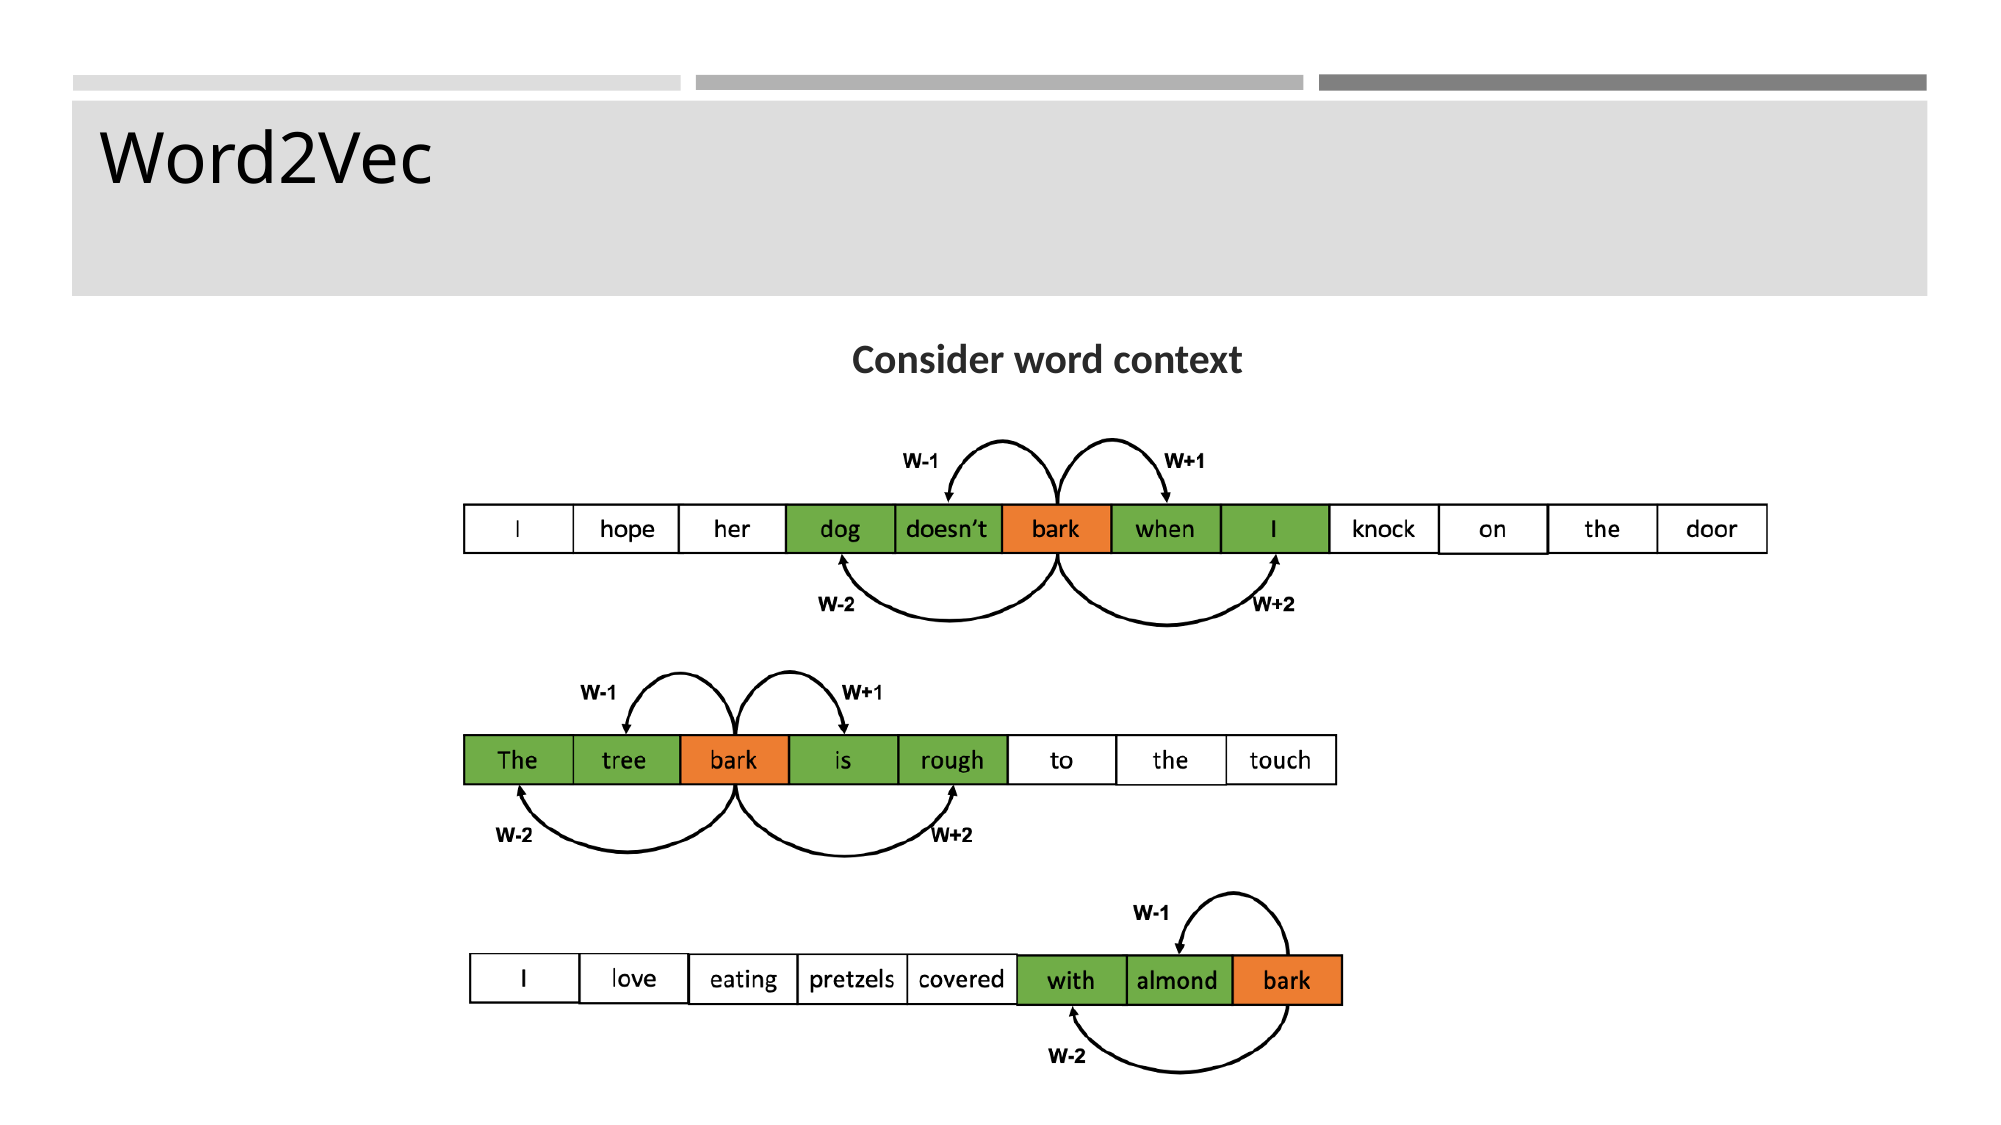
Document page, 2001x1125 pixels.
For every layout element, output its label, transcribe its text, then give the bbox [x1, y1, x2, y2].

text_box Word2Vec [99, 112, 1698, 198]
picture [462, 437, 1768, 1080]
text_box Consider word context [837, 324, 1938, 390]
